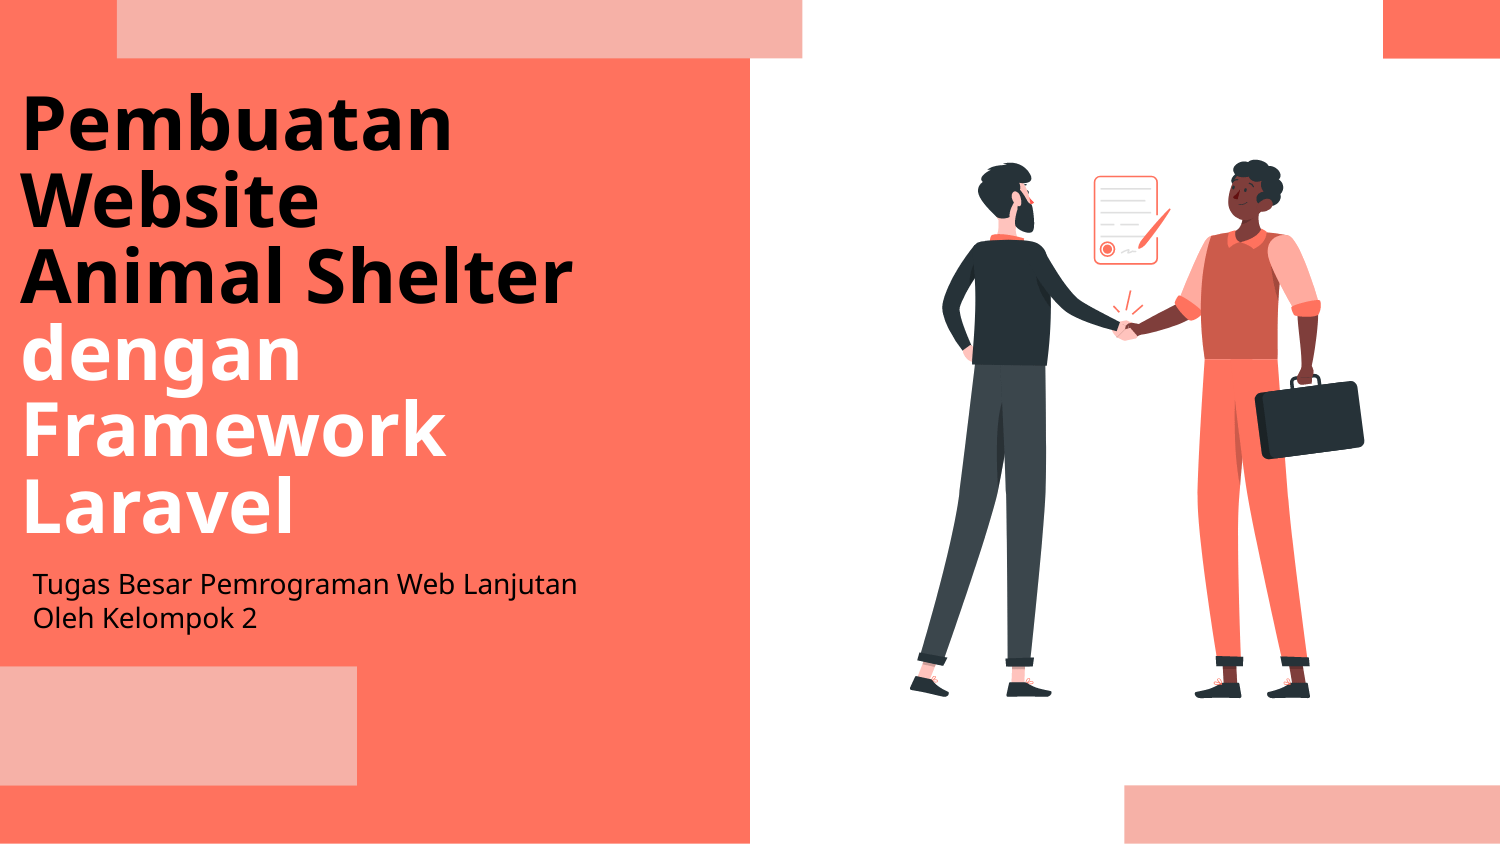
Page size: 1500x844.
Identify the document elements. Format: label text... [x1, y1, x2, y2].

text_box [0, 666, 357, 786]
subtitle Tugas Besar Pemrograman Web Lanjutan Oleh Kelompok 2 [17, 551, 810, 659]
picture [839, 116, 1421, 746]
title Pembuatan Website Animal Shelter dengan Framework Laravel [5, 55, 754, 564]
